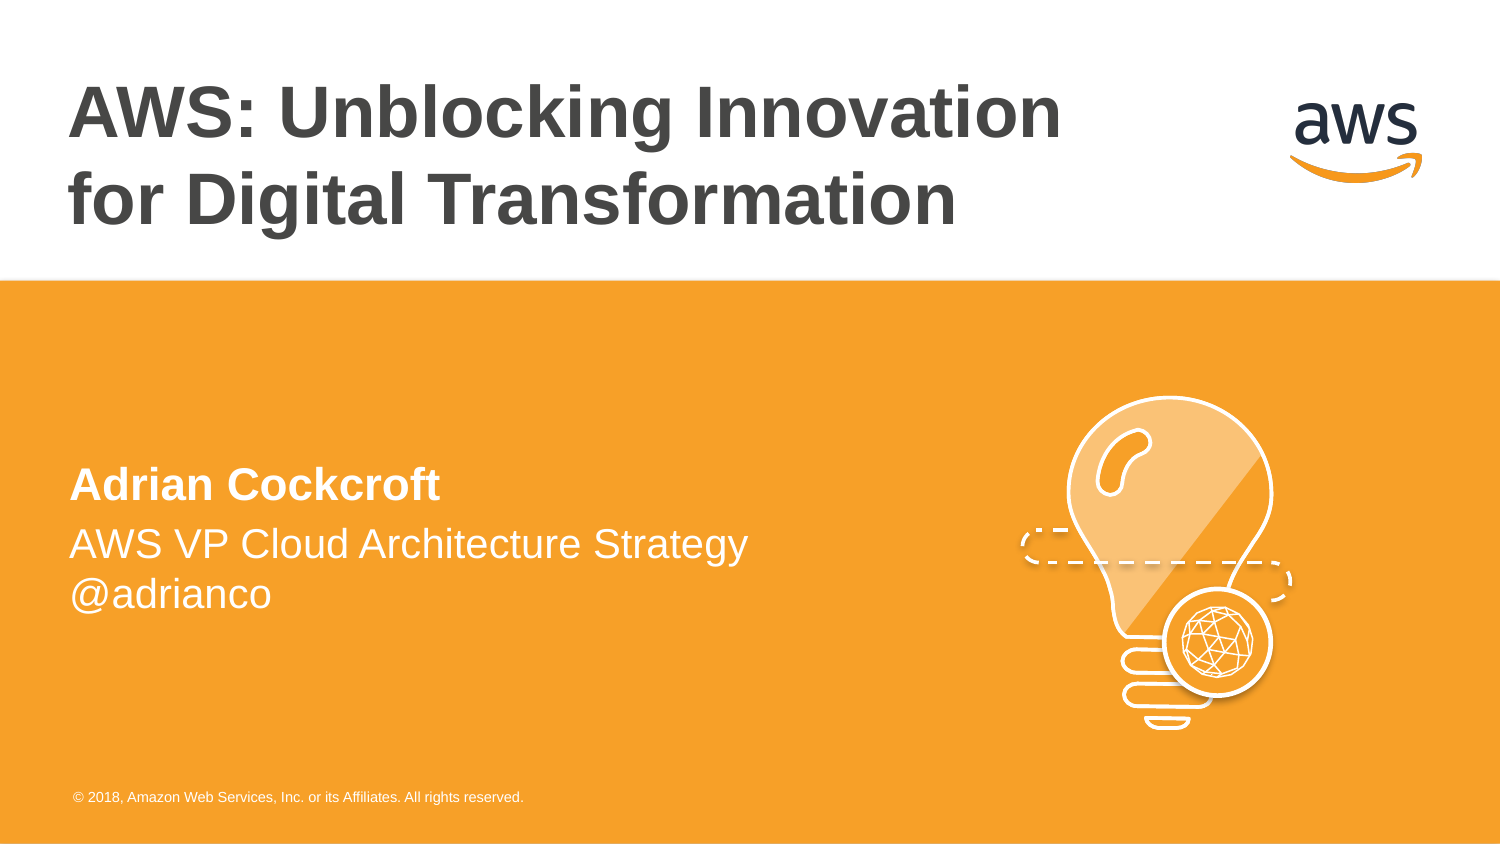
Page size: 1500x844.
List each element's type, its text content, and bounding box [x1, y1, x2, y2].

text_box AWS: Unblocking Innovation for Digital Transformation [53, 56, 1303, 158]
text_box AWS VP Cloud Architecture Strategy @adrianco [54, 509, 1017, 567]
text_box [0, 280, 1500, 844]
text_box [1022, 396, 1291, 729]
picture [1290, 103, 1423, 183]
text_box © 2018, Amazon Web Services, Inc. or its Affiliates. All rights reserved. [73, 787, 570, 806]
text_box Adrian Cockcroft [54, 453, 1017, 509]
